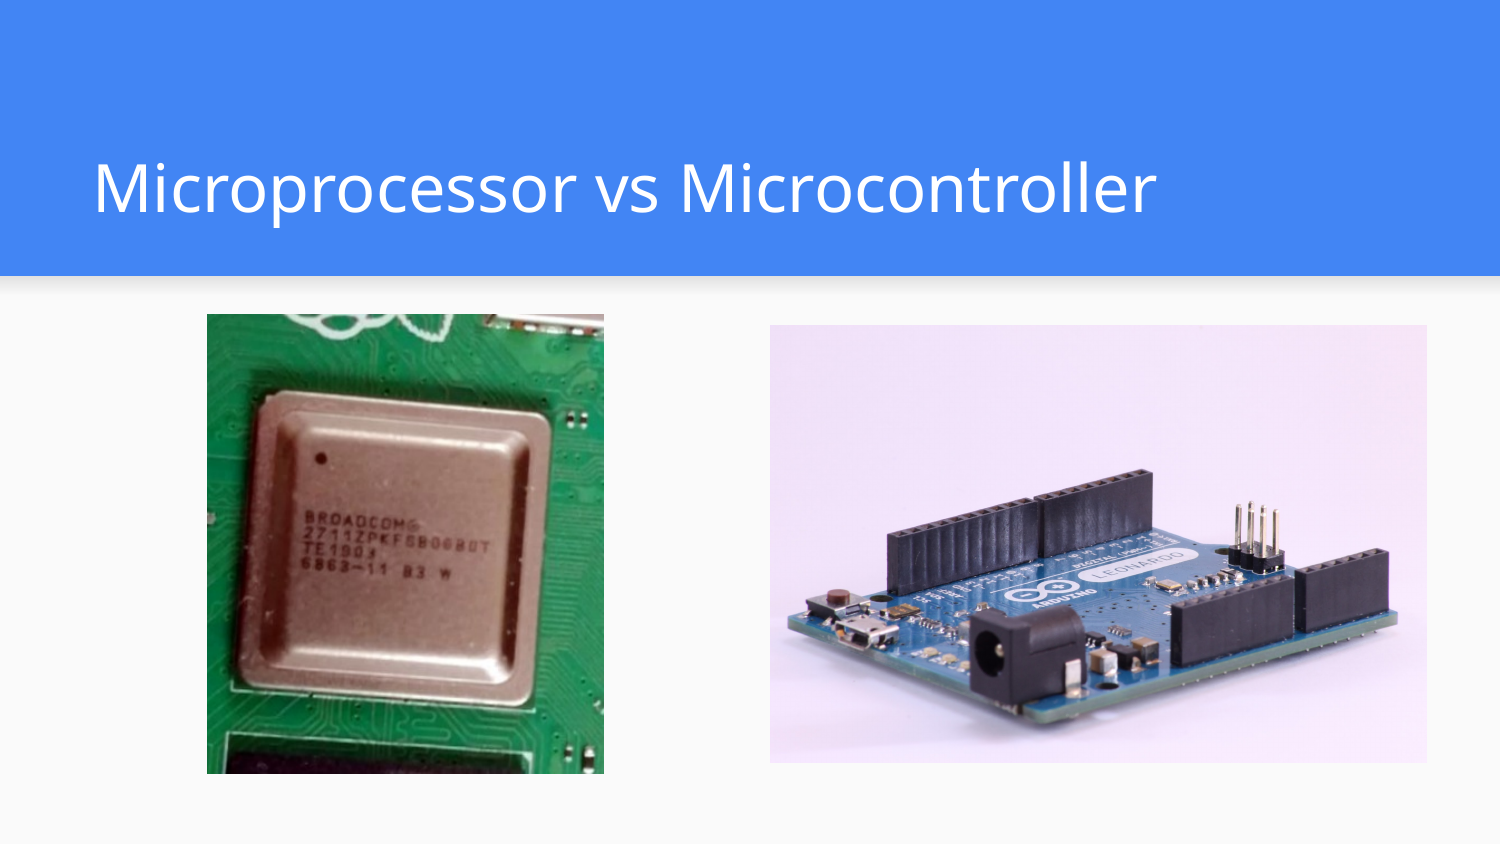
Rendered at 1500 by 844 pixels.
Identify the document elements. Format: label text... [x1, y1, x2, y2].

picture [769, 325, 1427, 764]
picture [206, 314, 604, 775]
title Microprocessor vs Microcontroller [77, 121, 1427, 248]
